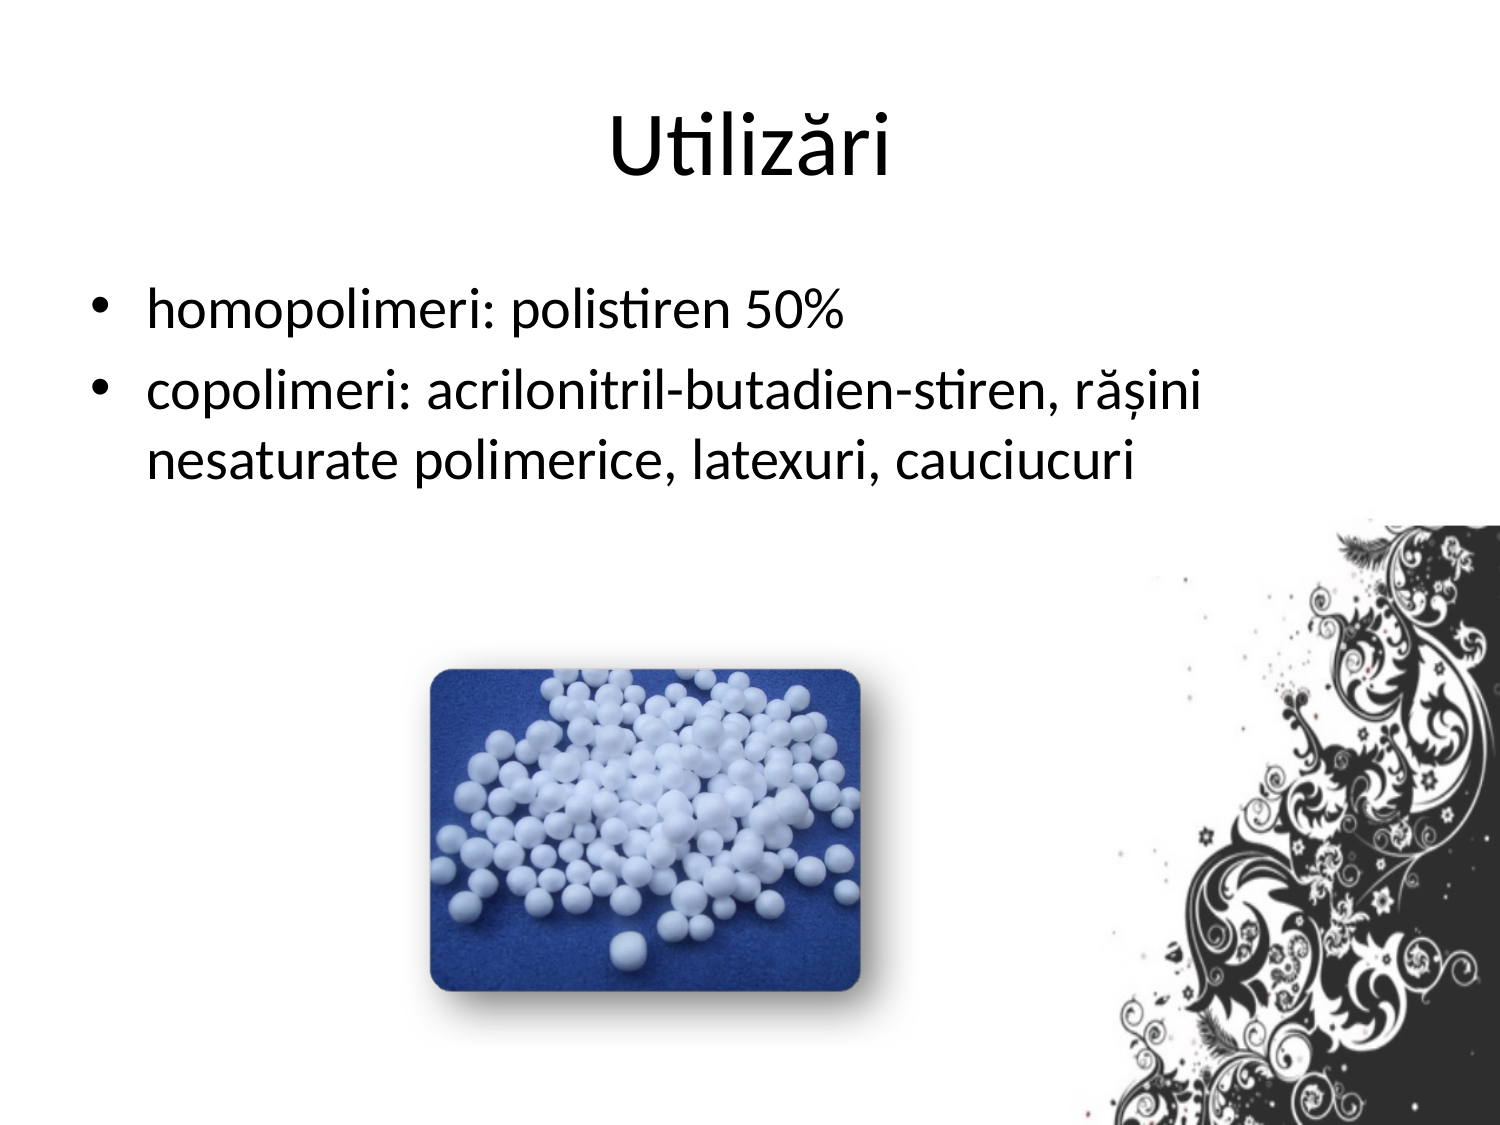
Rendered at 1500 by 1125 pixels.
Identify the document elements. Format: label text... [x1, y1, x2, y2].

title 9.Fluxuri de ieșire coloana SCDS [0, 0, 1500, 1125]
title Utilizări [75, 45, 1425, 233]
picture [425, 663, 869, 1000]
list homopolimeri: polistiren 50% copolimeri: acrilonitril-butadien-stiren, rășini nesaturate polimerice, latexuri, cauciucuri [75, 262, 1235, 1005]
